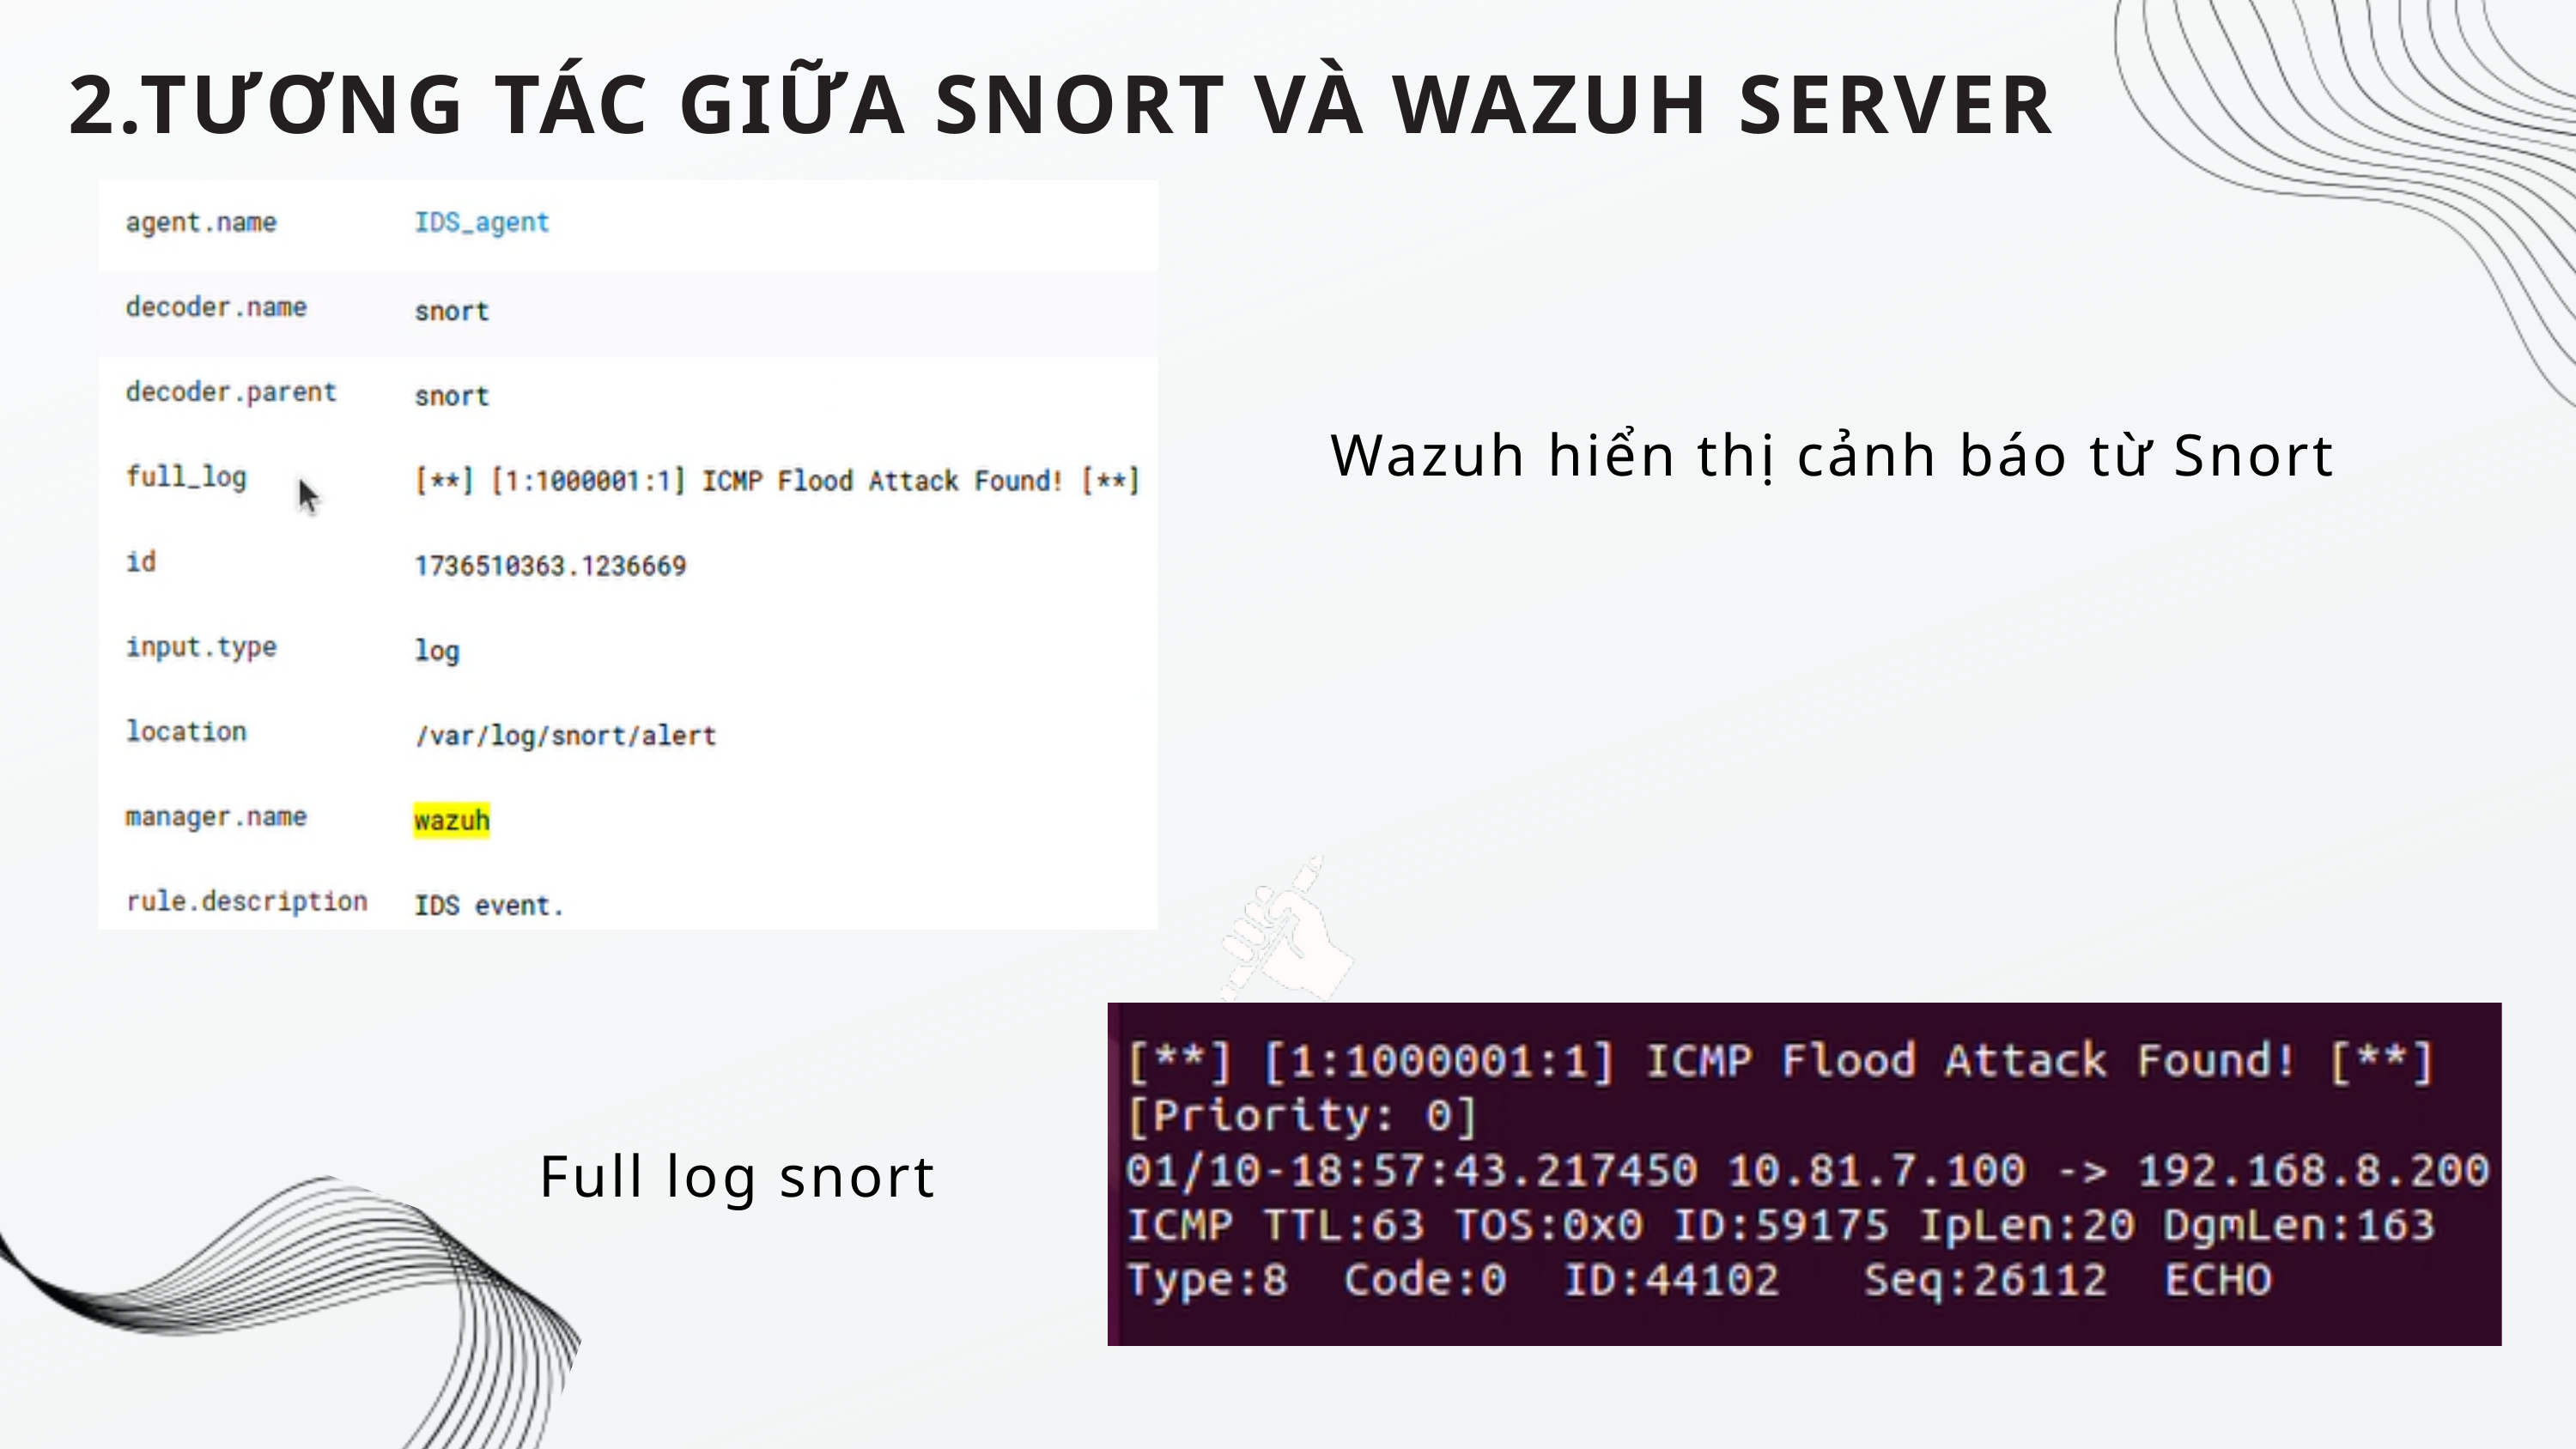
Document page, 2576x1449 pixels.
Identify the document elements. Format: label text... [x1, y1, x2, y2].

text_box [98, 180, 1158, 930]
text_box [2113, 0, 2576, 421]
text_box [0, 1052, 605, 1449]
text_box [0, 0, 2576, 1449]
text_box Full log snort [538, 1131, 969, 1209]
text_box 2.TƯƠNG TÁC GIỮA SNORT VÀ WAZUH SERVER [68, 39, 2468, 150]
text_box [1108, 1003, 2502, 1346]
text_box Wazuh hiển thị cảnh báo từ Snort [1330, 410, 2353, 488]
text_box [1220, 855, 1356, 1003]
